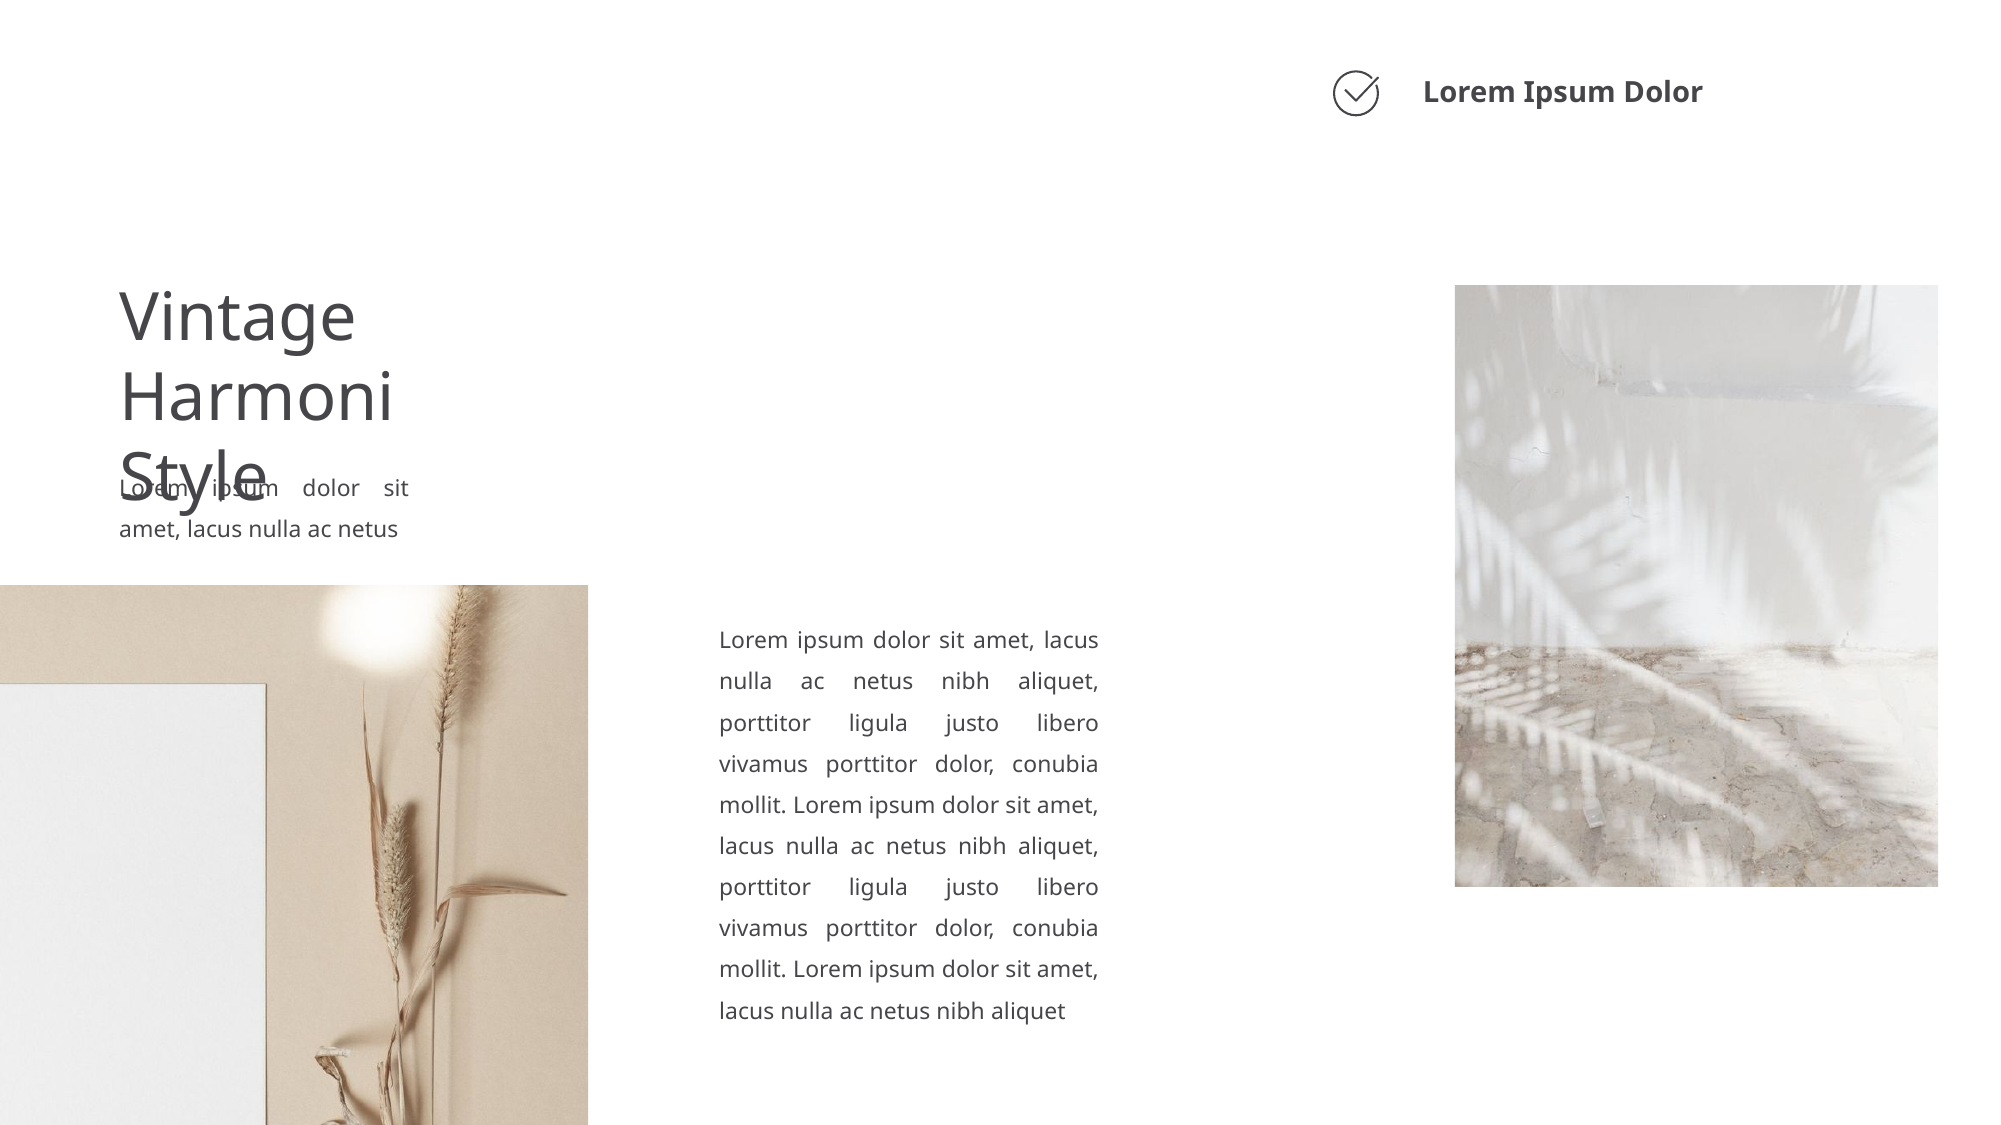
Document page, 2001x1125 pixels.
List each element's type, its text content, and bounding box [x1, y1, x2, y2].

text_box Lorem Ipsum Dolor [1408, 70, 1983, 138]
text_box [1332, 70, 1379, 117]
text_box Lorem ipsum dolor sit amet, lacus nulla ac netus nibh aliquet, porttitor ligula justo libero vivamus porttitor dolor, conubia mollit. Lorem ipsum dolor sit amet, lacus nulla ac netus nibh aliquet, porttitor ligula justo libero vivamus porttitor dolor, conubia mollit. Lorem ipsum dolor sit amet, lacus nulla ac netus nibh aliquet [704, 604, 1115, 1032]
text_box Vintage Harmoni Style [104, 266, 567, 396]
text_box Lorem ipsum dolor sit amet, lacus nulla ac netus [104, 452, 424, 550]
picture [0, 585, 589, 1125]
picture [1454, 284, 1939, 887]
